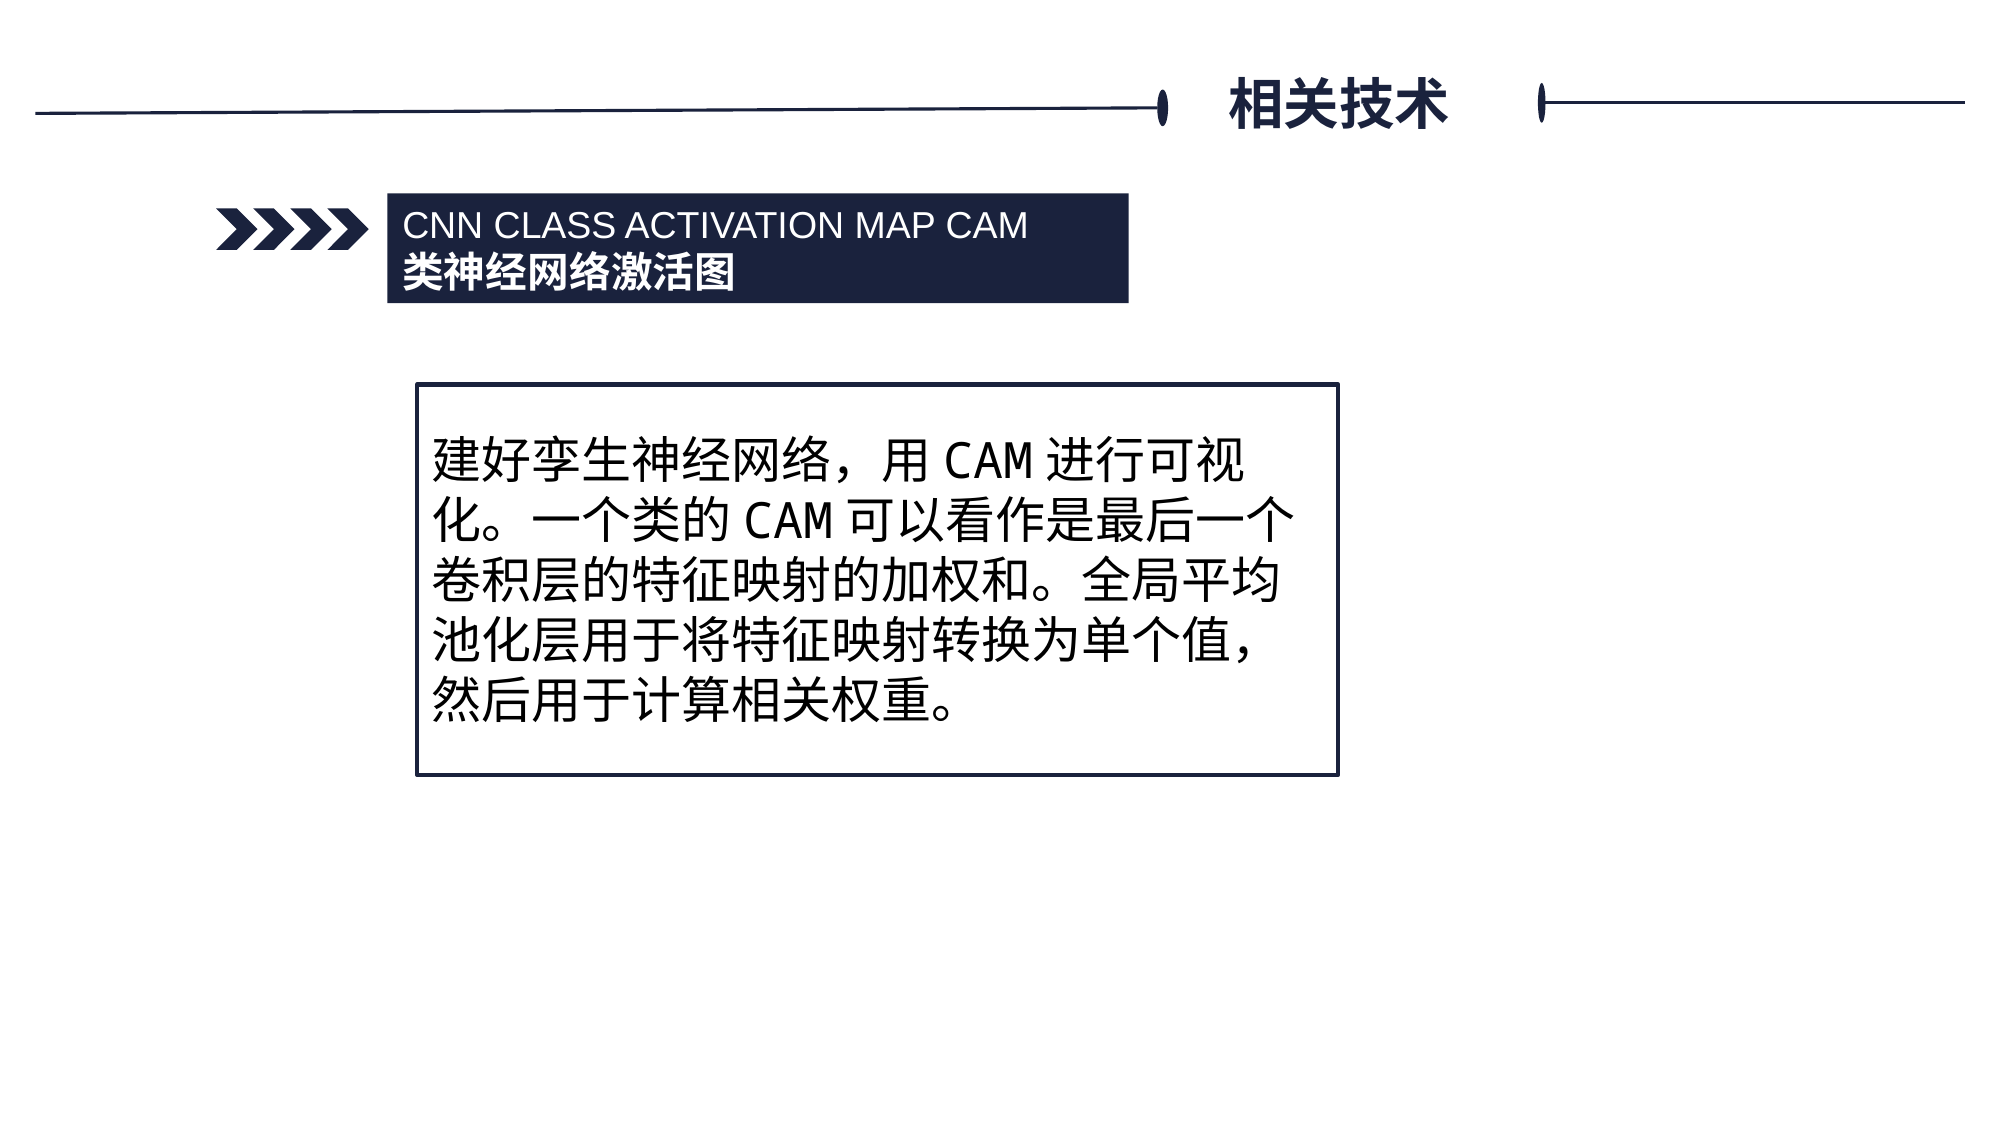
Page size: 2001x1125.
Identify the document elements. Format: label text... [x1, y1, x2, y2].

text_box [216, 208, 258, 250]
text_box 相关技术 [1213, 61, 1466, 143]
text_box CNN CLASS ACTIVATION MAP CAM 类神经网络激活图 [387, 193, 1129, 304]
text_box [327, 208, 369, 250]
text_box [1537, 82, 1965, 123]
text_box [34, 89, 1169, 127]
text_box [415, 382, 1340, 777]
text_box [290, 208, 332, 250]
text_box 建好孪生神经网络，用CAM进行可视化。一个类的CAM可以看作是最后一个卷积层的特征映射的加权和。全局平均池化层用于将特征映射转换为单个值，然后用于计算相关权重。 [416, 421, 1326, 736]
text_box [253, 208, 295, 250]
